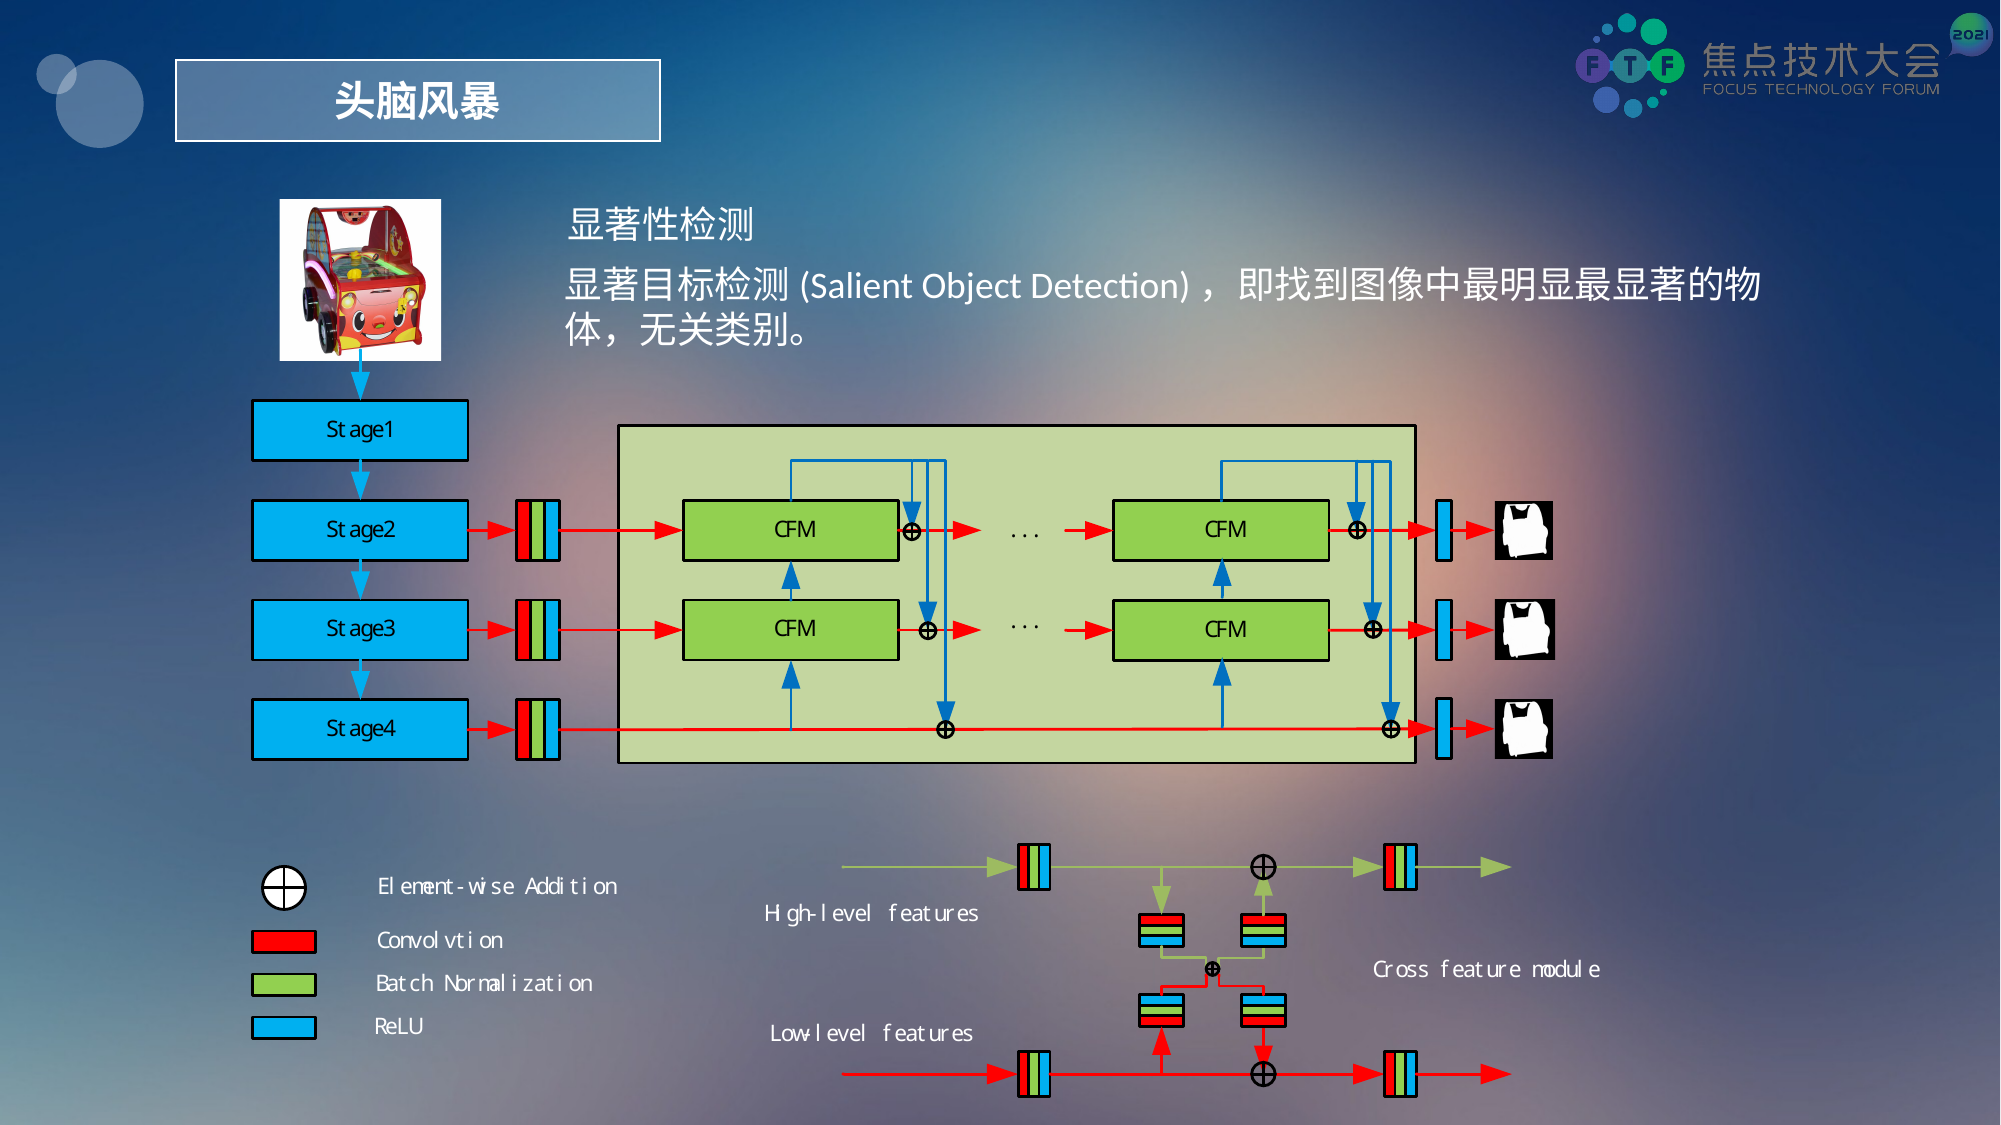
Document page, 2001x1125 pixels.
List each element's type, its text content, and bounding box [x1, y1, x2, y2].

text_box 显著目标检测(Salient Object Detection)，即找到图像中最明显最显著的物体，无关类别。 [1650, 253, 1785, 359]
text_box [175, 133, 661, 142]
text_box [36, 53, 144, 149]
picture [0, 0, 2001, 1125]
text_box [234, 193, 1645, 1107]
text_box 头脑风暴 [161, 67, 675, 133]
text_box [175, 59, 661, 67]
